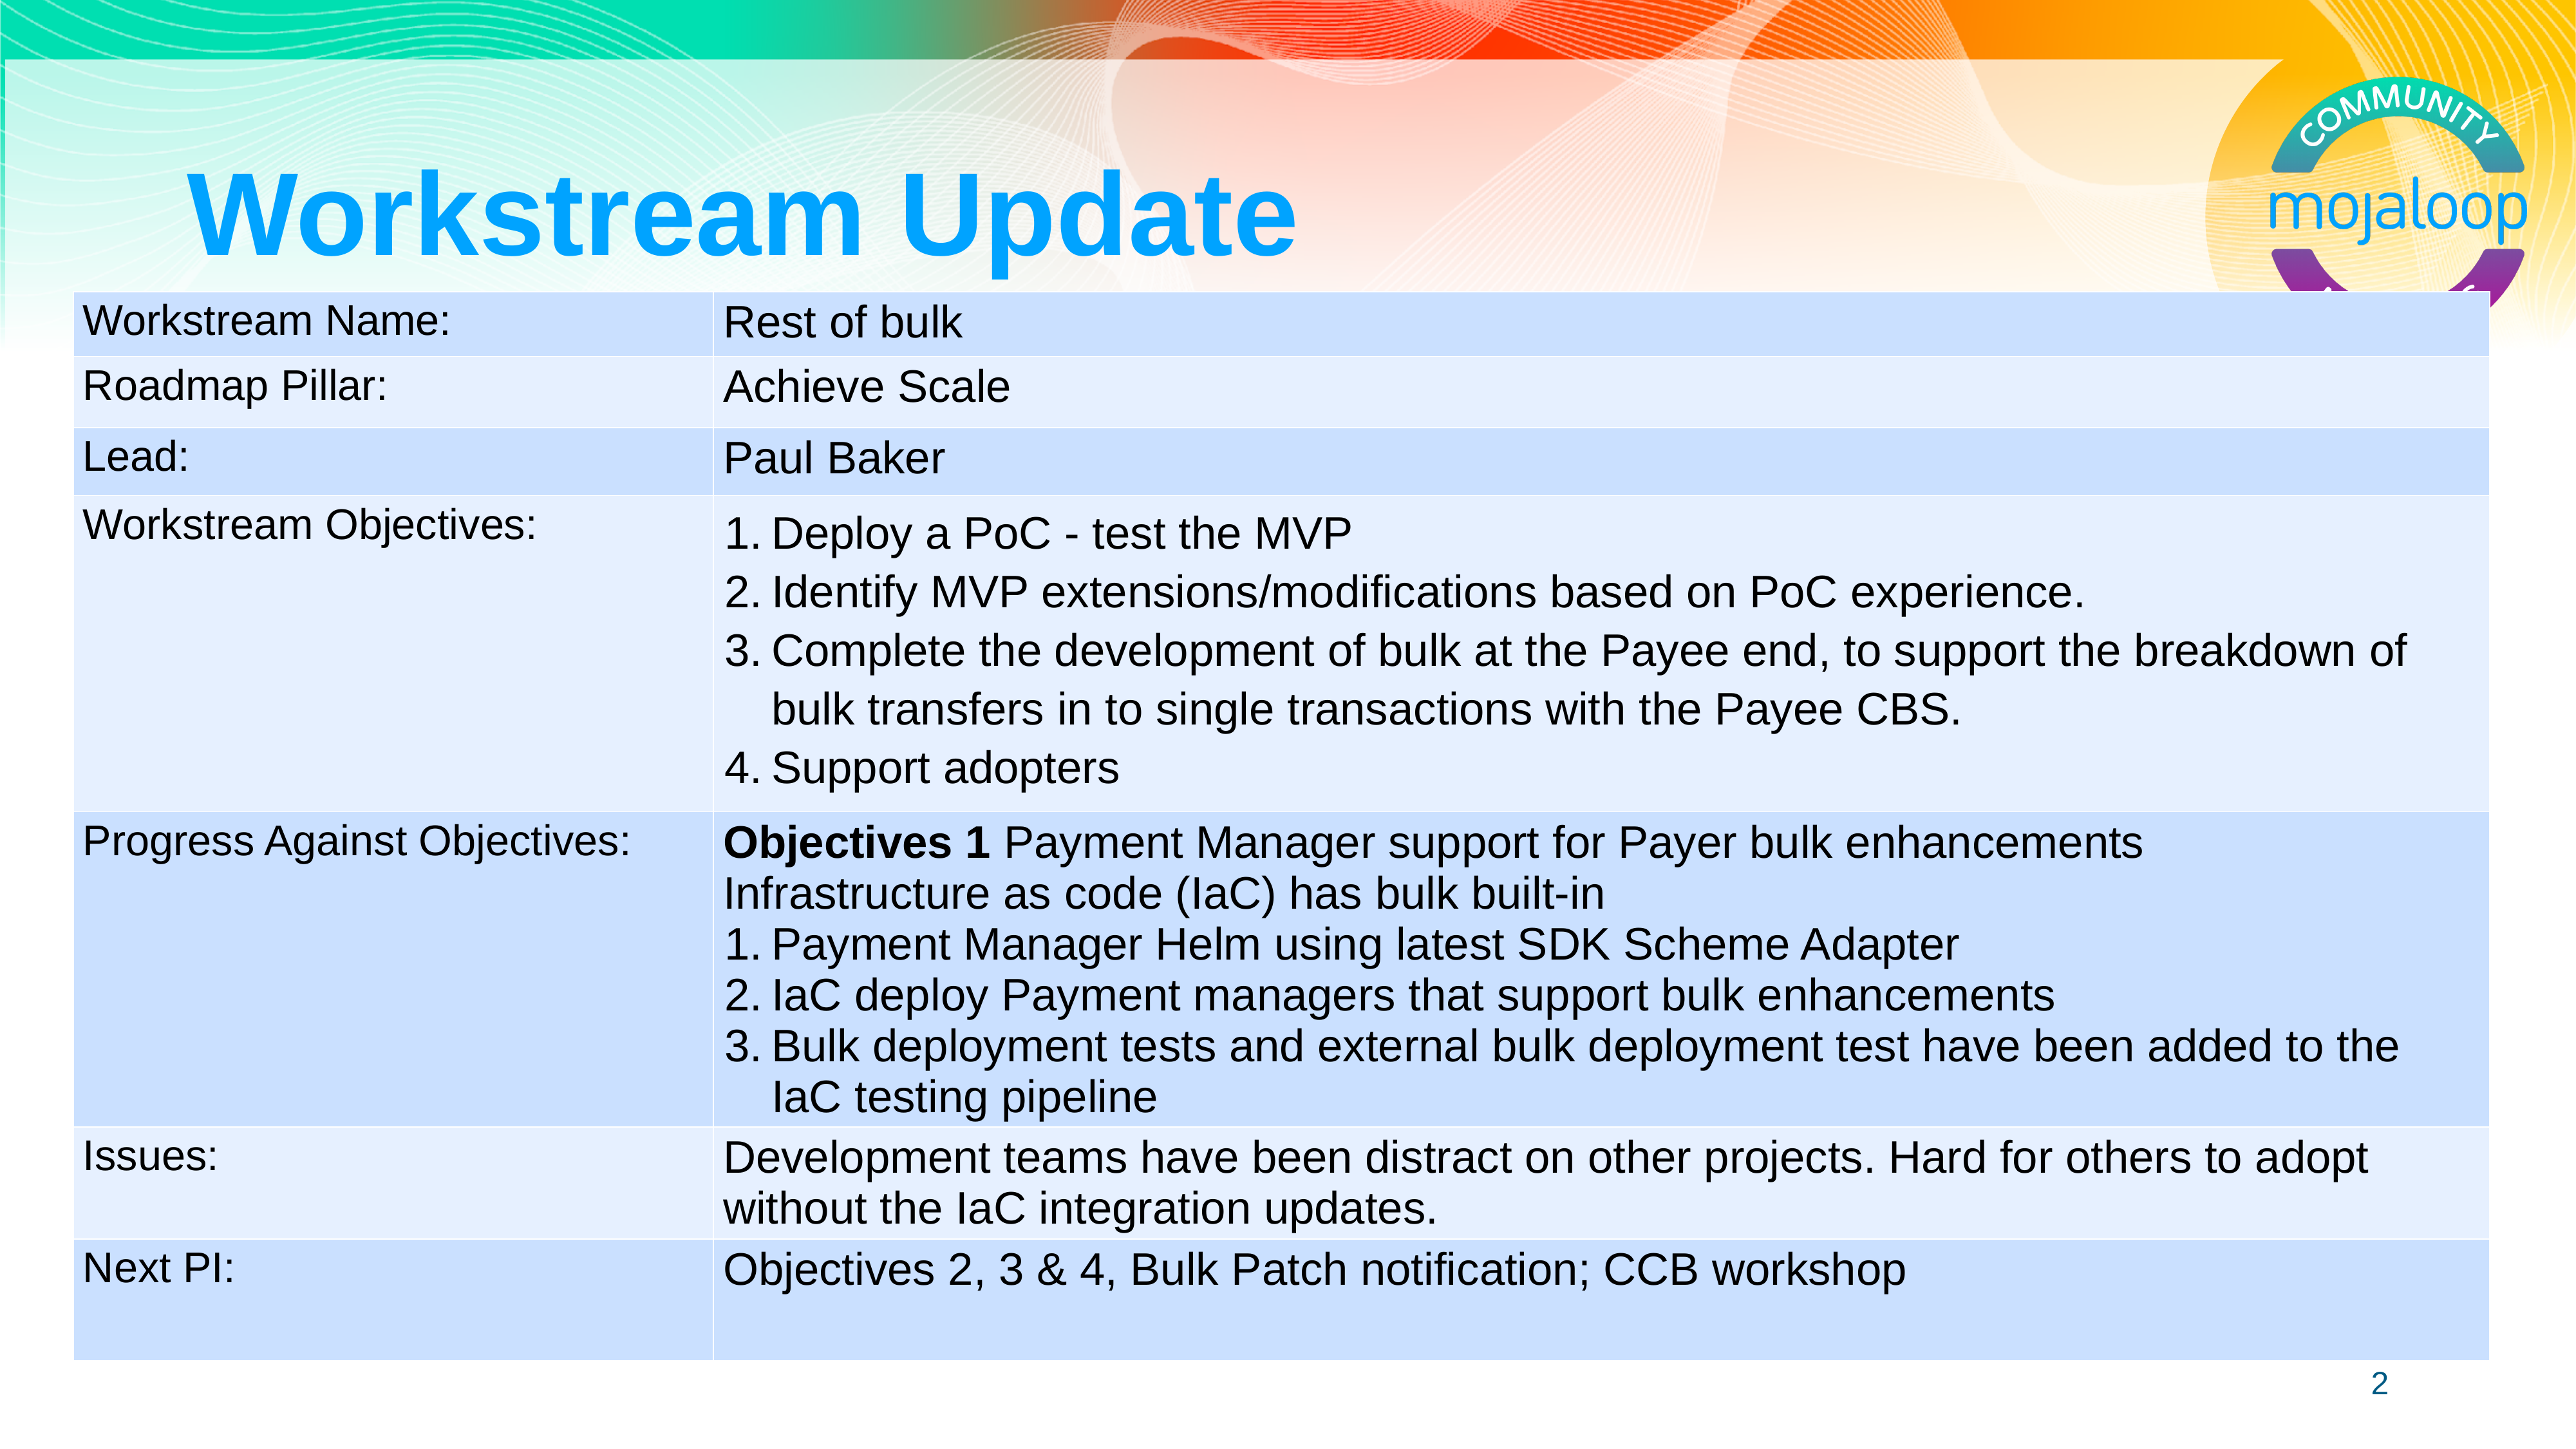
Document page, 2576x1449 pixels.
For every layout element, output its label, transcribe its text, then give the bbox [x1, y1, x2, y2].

table_cell Next PI: [74, 1240, 713, 1360]
table_cell Deploy a PoC - test the MVP Identify MVP extensions/modifications based on PoC experience. Complete the development of bulk at the Payee end, to support the breakdown of bulk transfers in to single transactions with the Payee CBS. Support adopters [714, 496, 2489, 811]
table_cell Objectives 1 Payment Manager support for Payer bulk enhancements Infrastructure as code (IaC) has bulk built-in Payment Manager Helm using latest SDK Scheme Adapter IaC deploy Payment managers that support bulk enhancements Bulk deployment tests and external bulk deployment test have been added to the IaC testing pipeline [714, 812, 2489, 1126]
table_cell Workstream Objectives: [74, 496, 713, 811]
table_cell Lead: [74, 428, 713, 495]
table_cell Issues: [74, 1128, 713, 1238]
table_header Rest of bulk [714, 292, 2489, 356]
title Workstream Update [177, 77, 2170, 291]
picture [0, 0, 2576, 1449]
table_cell Objectives 2, 3 & 4, Bulk Patch notification; CCB workshop [714, 1240, 2489, 1360]
table_cell Roadmap Pillar: [74, 357, 713, 427]
table_cell Paul Baker [714, 428, 2489, 495]
table_cell Achieve Scale [714, 357, 2489, 427]
table_cell Development teams have been distract on other projects. Hard for others to adopt without the IaC integration updates. [714, 1128, 2489, 1238]
table_cell Progress Against Objectives: [74, 812, 713, 1126]
slide_number ‹#› [1819, 1343, 2399, 1421]
table_header Workstream Name: [74, 292, 713, 356]
